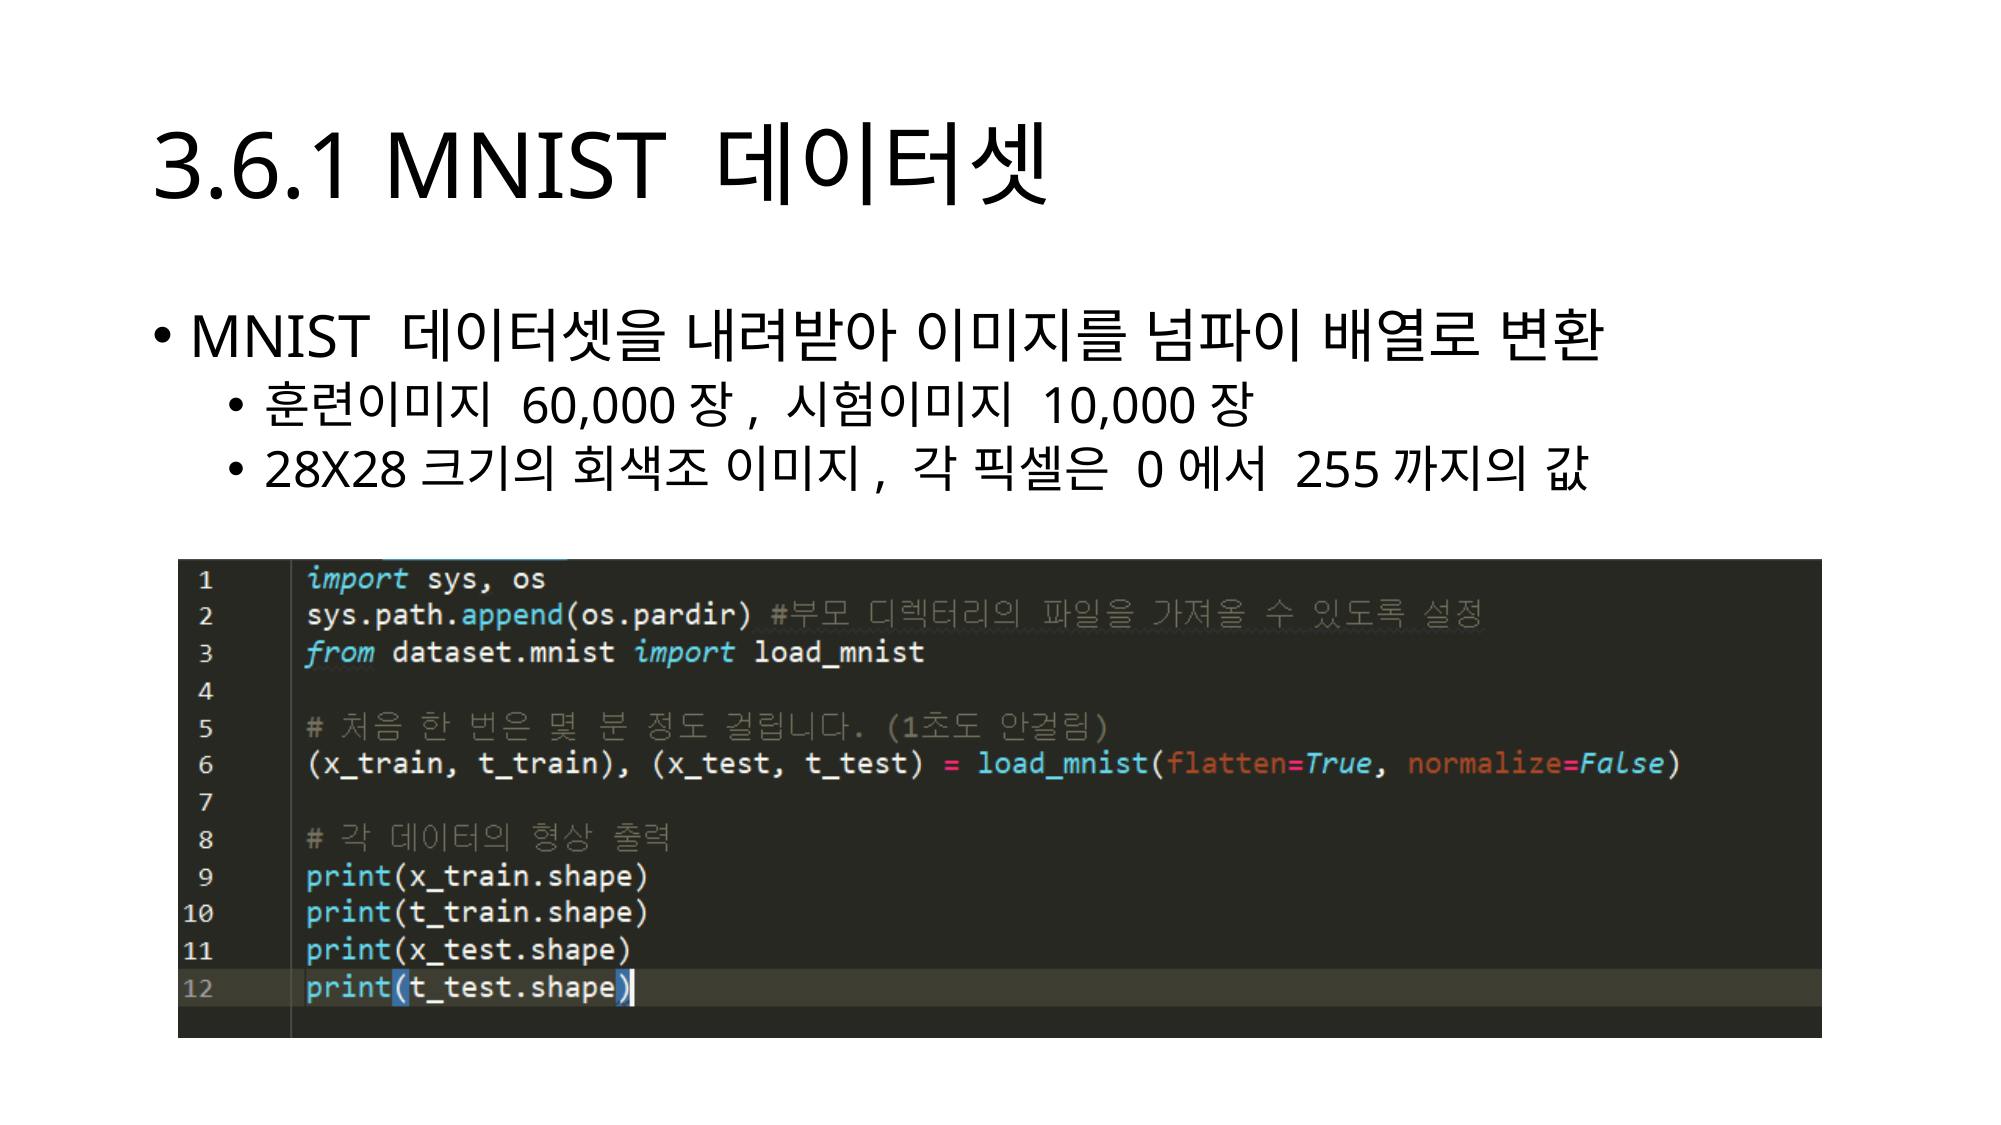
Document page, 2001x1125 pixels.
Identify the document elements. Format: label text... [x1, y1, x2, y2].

picture [178, 559, 1822, 1038]
list MNIST 데이터셋을 내려받아 이미지를 넘파이 배열로 변환 훈련이미지 60,000장, 시험이미지 10,000장 28X28크기의 회색조 이미지, 각 픽셀은 0에서 255까지의 값 [137, 299, 1863, 1014]
title 3.6.1 MNIST 데이터셋 [137, 59, 1863, 278]
